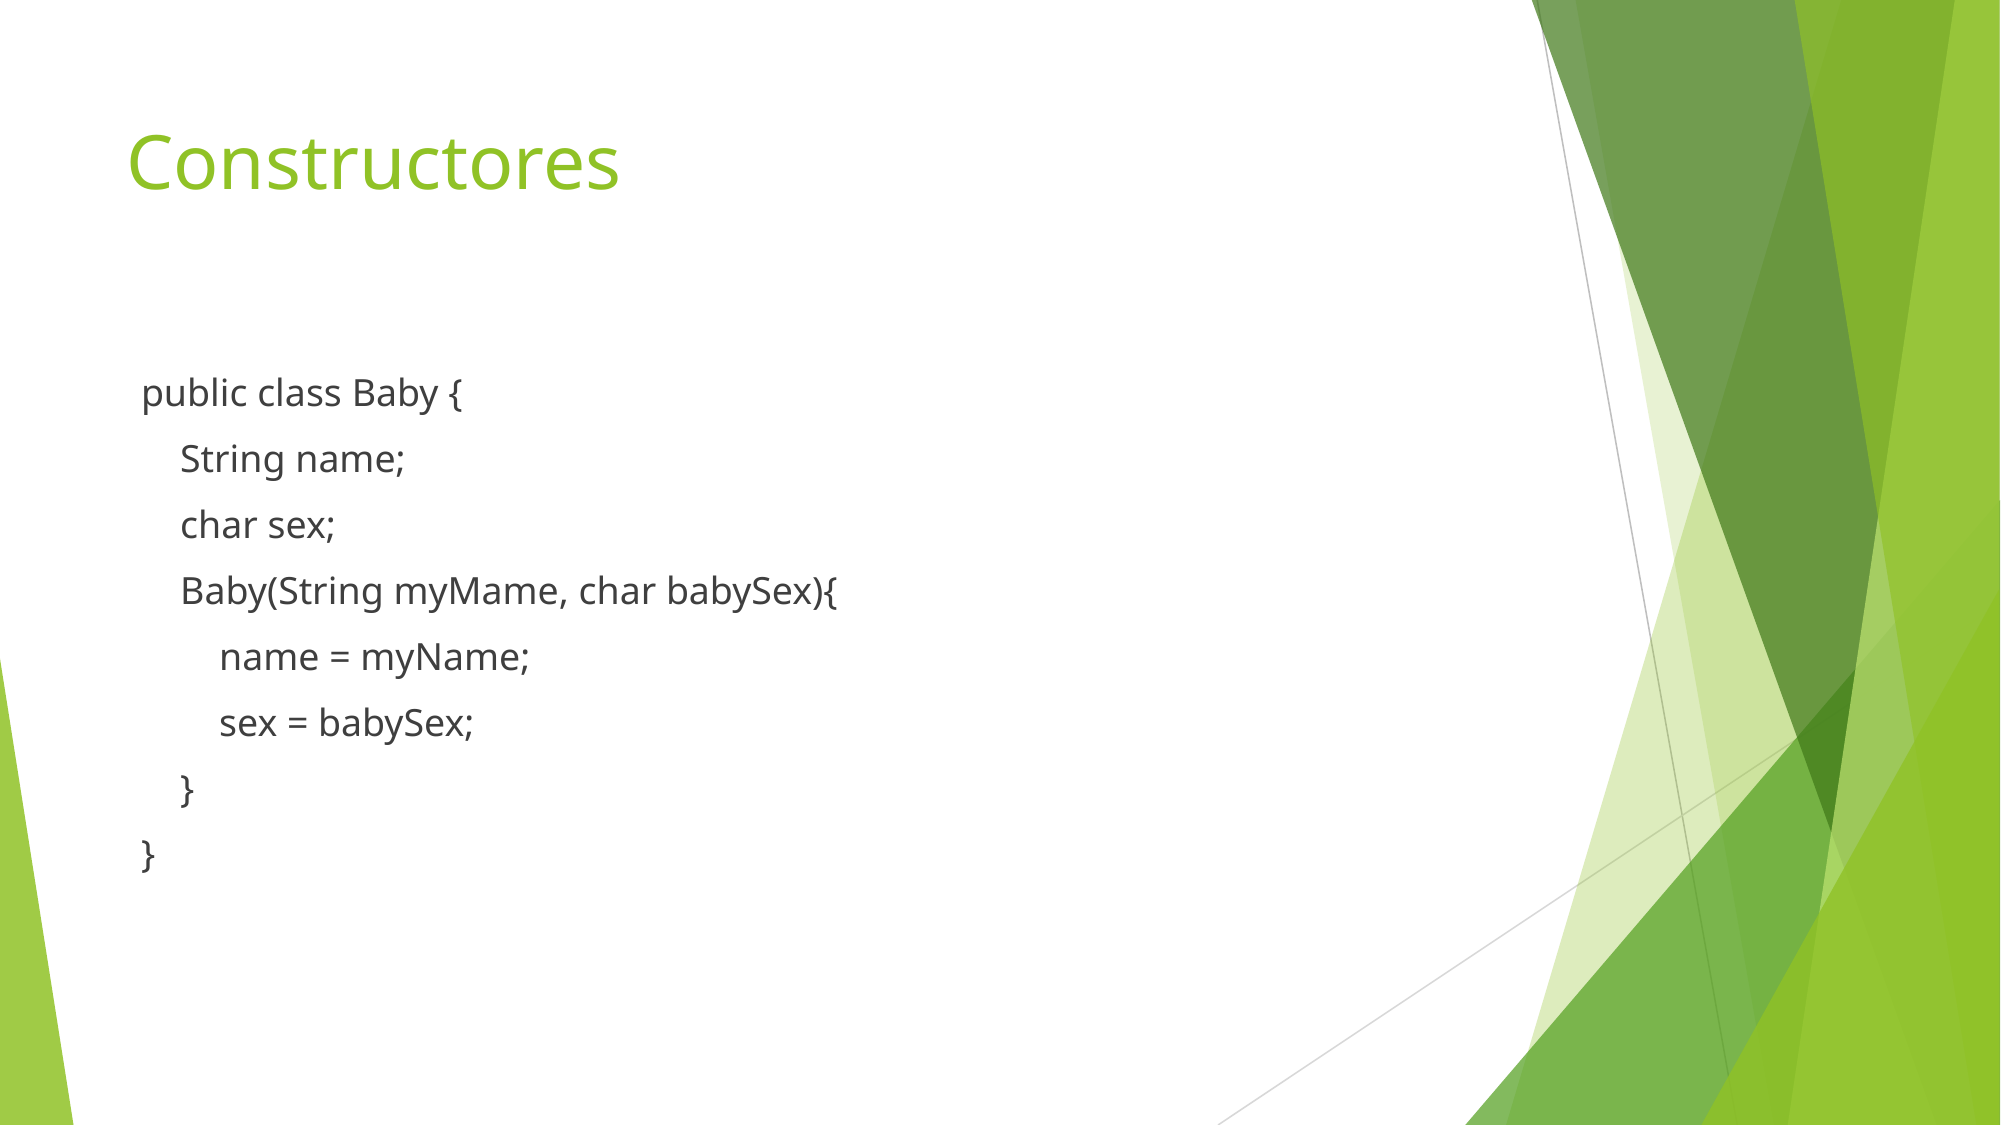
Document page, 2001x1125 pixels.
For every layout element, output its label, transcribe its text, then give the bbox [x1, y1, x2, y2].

title Constructores [111, 99, 1522, 317]
list public class Baby { String name; char sex; Baby(String myMame, char babySex){ name = myName; sex = babySex; } } [111, 354, 1522, 992]
